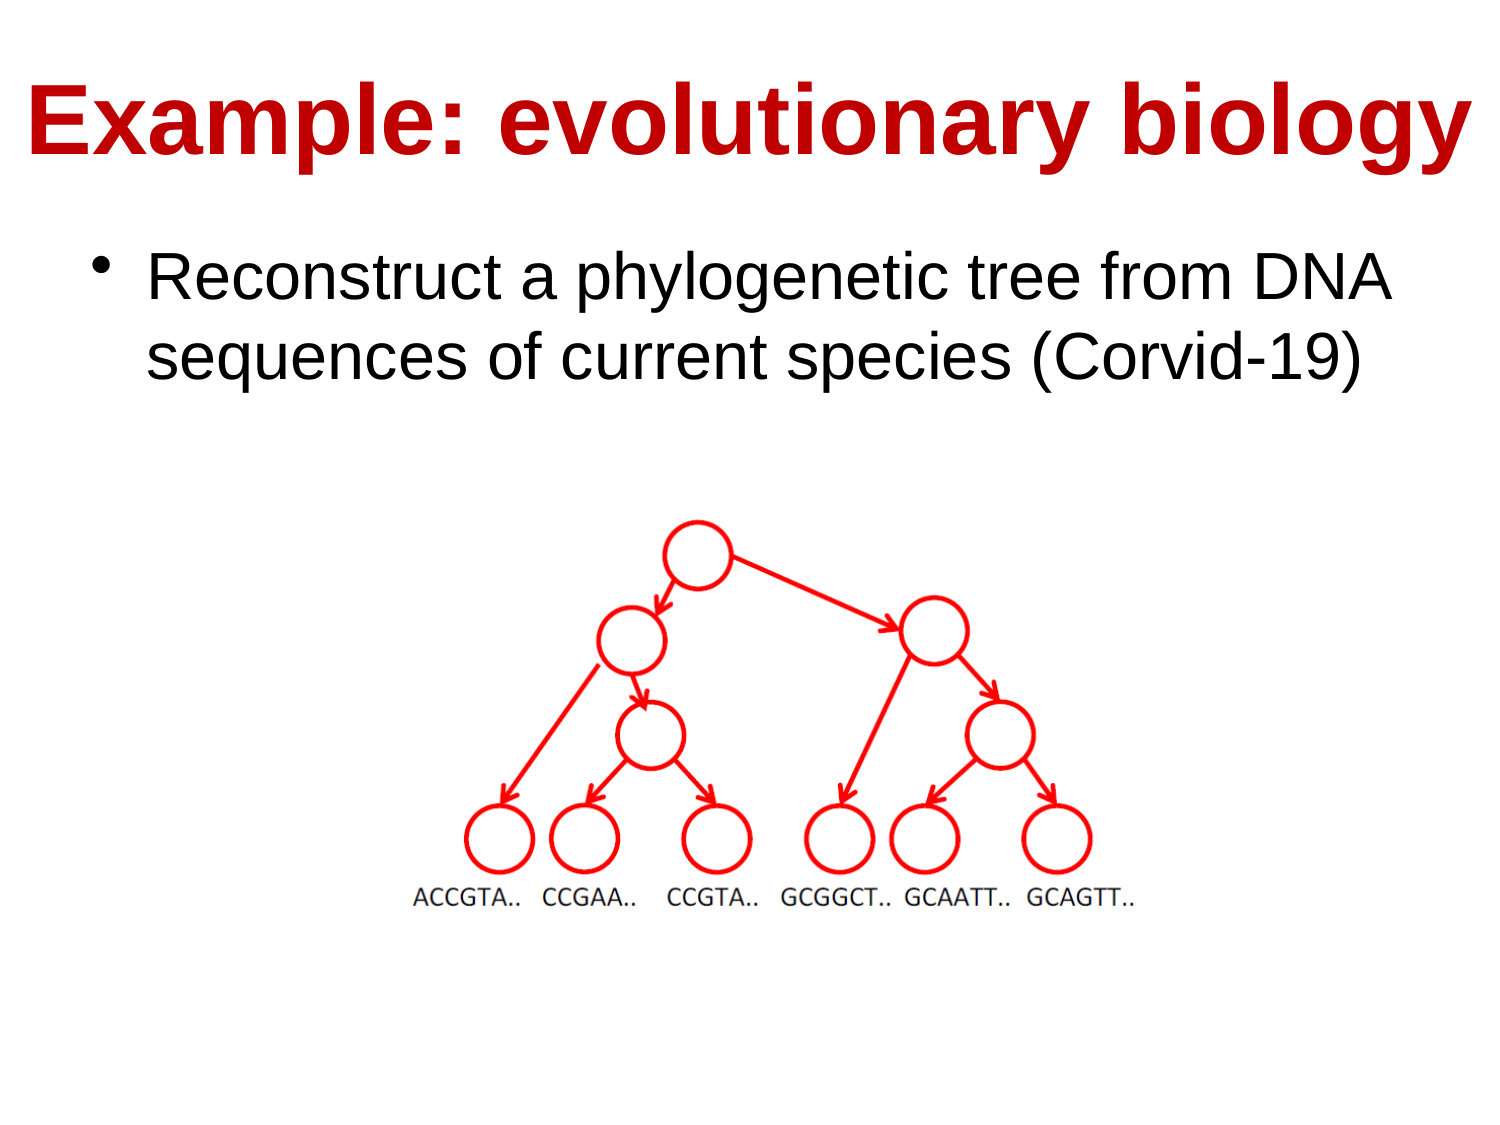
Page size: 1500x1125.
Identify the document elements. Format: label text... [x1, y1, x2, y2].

list Reconstruct a phylogenetic tree from DNA sequences of current species (Corvid-19) [74, 224, 1426, 1006]
picture [391, 498, 1145, 922]
title Example: evolutionary biology [0, 17, 1500, 211]
